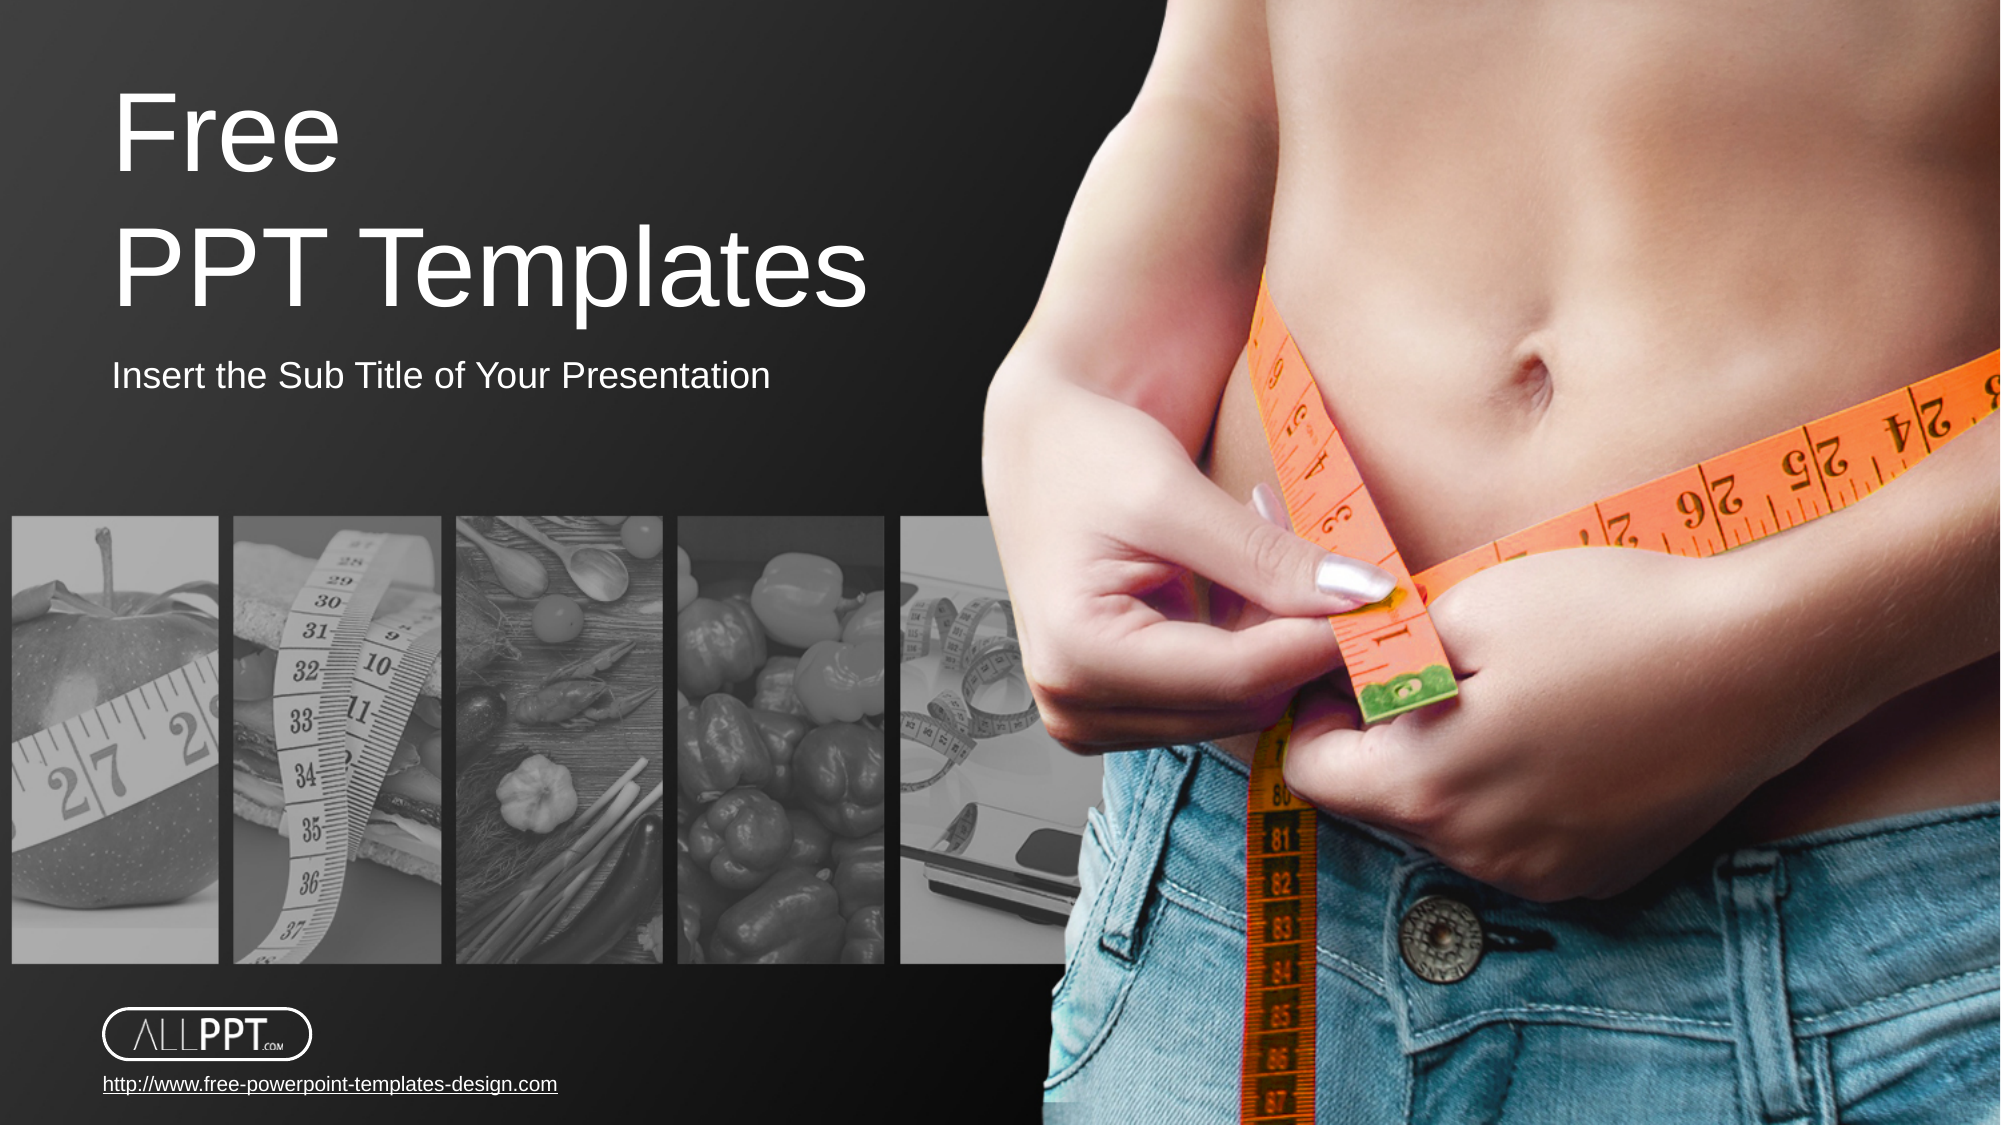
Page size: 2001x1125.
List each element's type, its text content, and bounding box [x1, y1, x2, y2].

text_box http://www.free-powerpoint-templates-design.com [87, 1063, 1992, 1103]
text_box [103, 1008, 311, 1060]
text_box Insert the Sub Title of Your Presentation [96, 344, 1220, 404]
text_box Free PPT Templates [96, 52, 1220, 337]
picture [0, 0, 2001, 1125]
